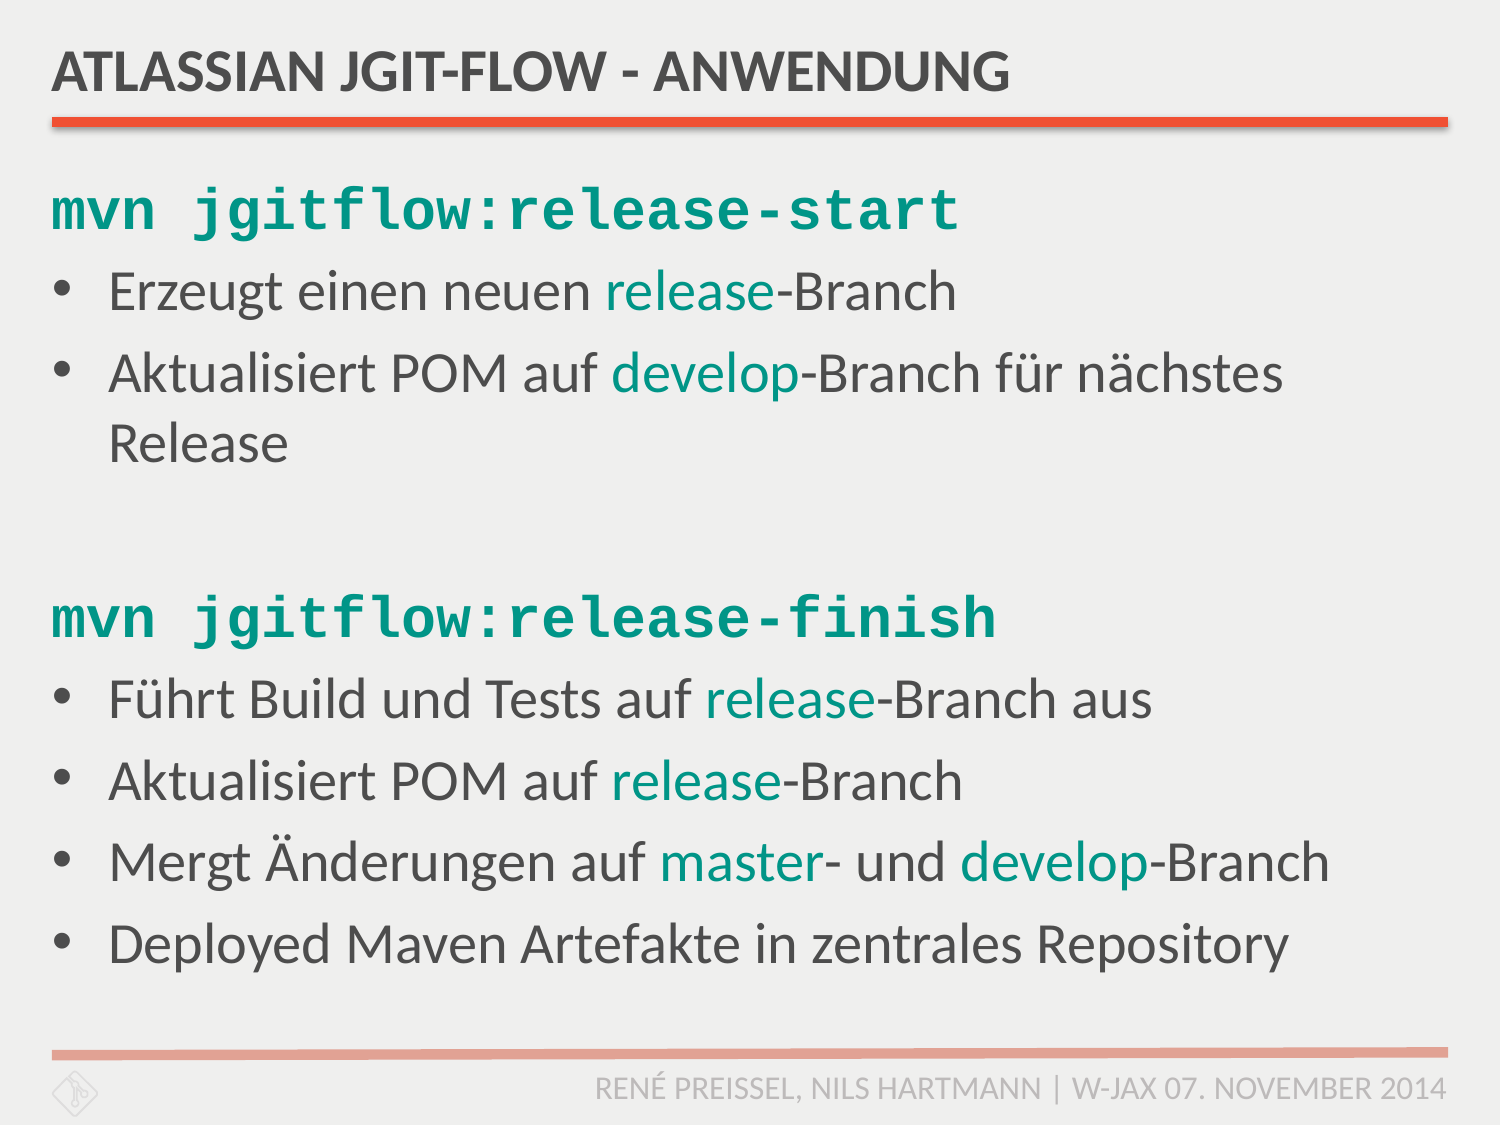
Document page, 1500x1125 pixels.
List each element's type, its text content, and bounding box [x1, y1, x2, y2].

list mvn jgitflow:release-start Erzeugt einen neuen release-Branch Aktualisiert POM auf develop-Branch für nächstes Release mvn jgitflow:release-finish Führt Build und Tests auf release-Branch aus Aktualisiert POM auf release-Branch Mergt Änderungen auf master- und develop-Branch Deployed Maven Artefakte in zentrales Repository [51, 170, 1449, 1005]
title ATLASSIAN JGIT-FLOW - ANWENDUNG [51, 30, 1449, 104]
